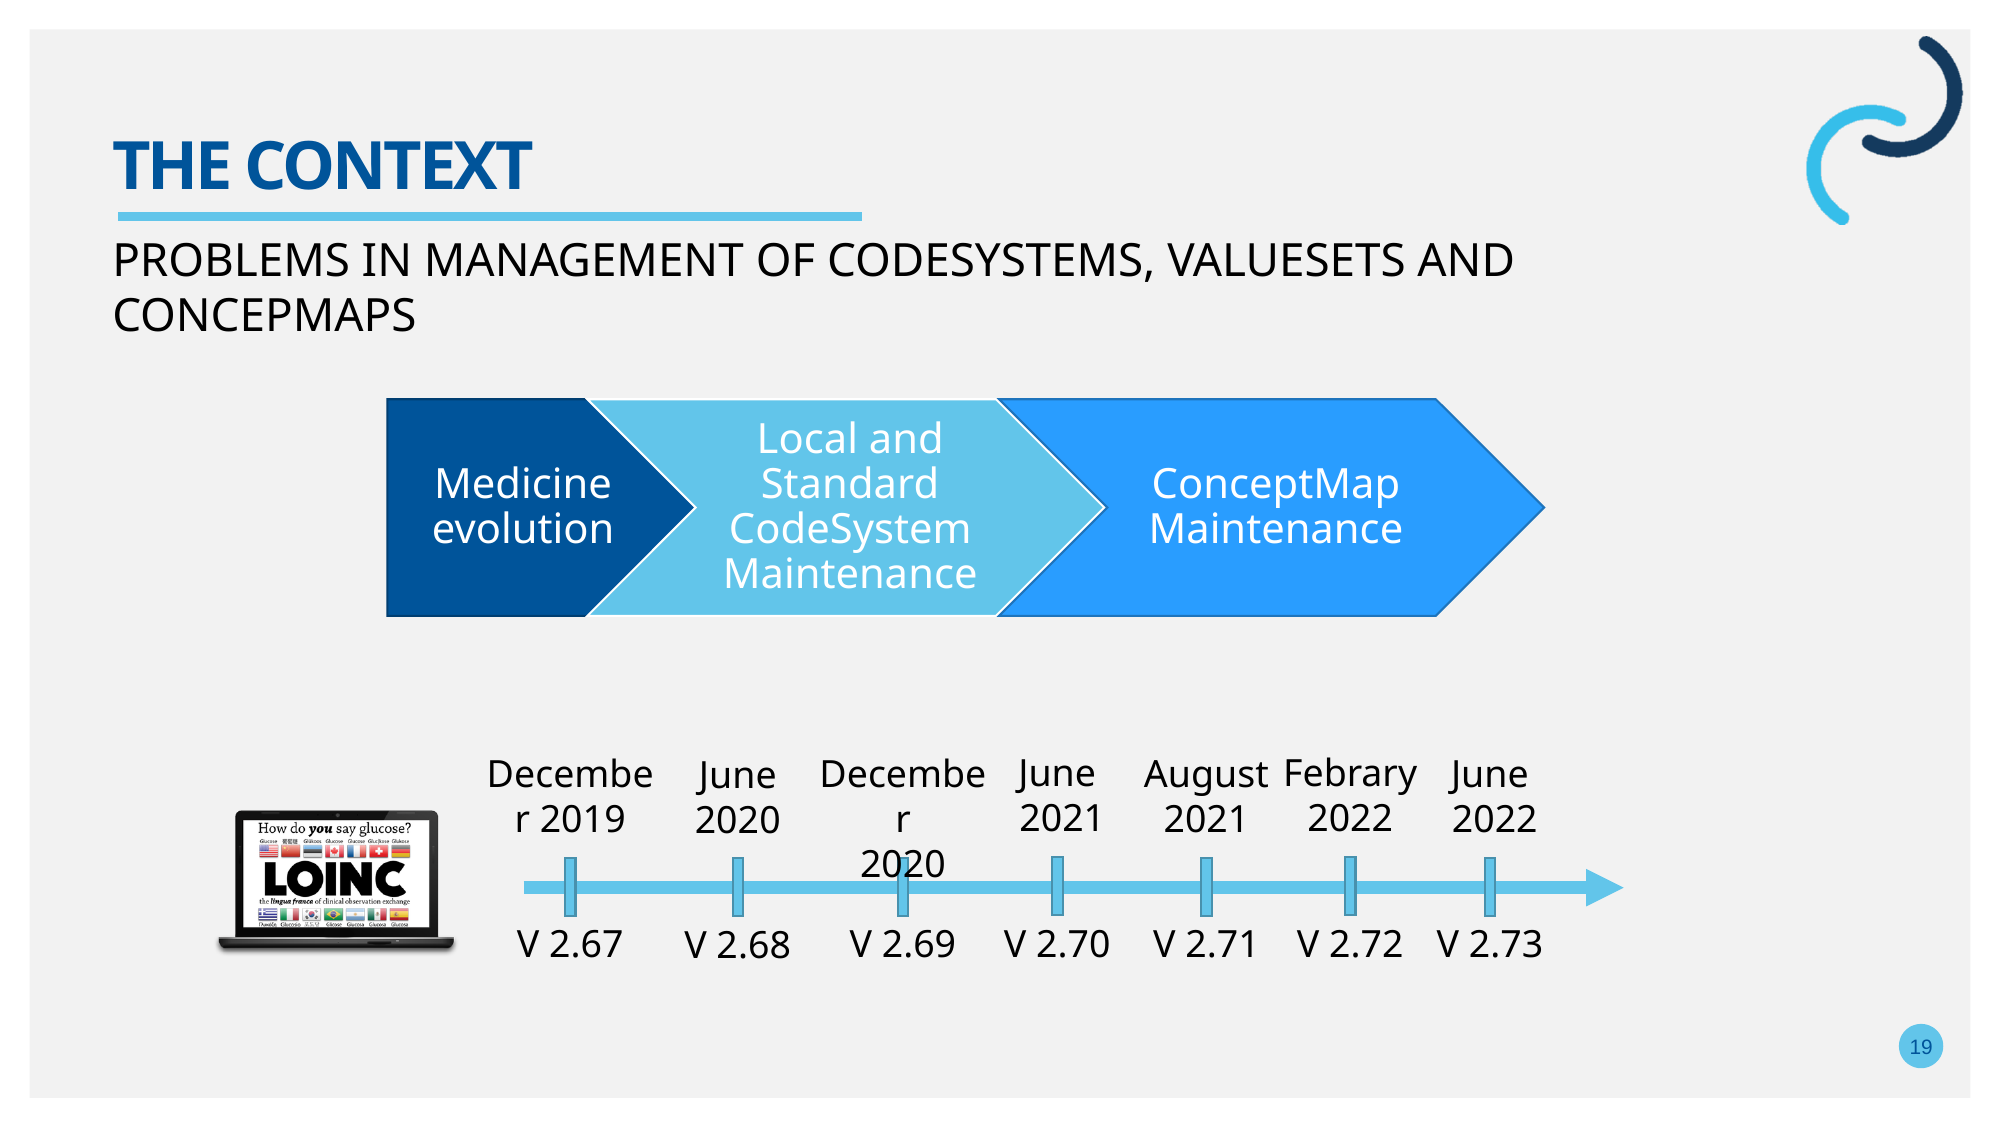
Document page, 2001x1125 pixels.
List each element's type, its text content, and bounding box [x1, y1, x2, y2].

picture [208, 798, 464, 960]
text_box [1200, 857, 1213, 887]
text_box [897, 893, 909, 912]
title The context [112, 132, 1353, 194]
slide_number 19 [1898, 1023, 1944, 1069]
text_box V 2.73 [1384, 912, 1596, 1018]
text_box August 2021 [1101, 742, 1312, 848]
text_box June 2021 [952, 742, 1101, 847]
text_box [732, 857, 744, 887]
text_box December 2020 [797, 742, 1009, 887]
text_box [732, 888, 744, 913]
text_box [1484, 888, 1496, 912]
text_box December 2019 [465, 742, 676, 848]
list [112, 312, 1884, 1022]
text_box December 2020 [797, 888, 1009, 893]
text_box [1051, 856, 1064, 887]
text_box [564, 857, 577, 887]
text_box [1484, 857, 1496, 887]
text_box V 2.72 [1245, 912, 1384, 1017]
text_box [1051, 888, 1064, 912]
text_box [1200, 888, 1213, 912]
text_box [564, 888, 577, 912]
picture [1790, 36, 1995, 229]
text_box V 2.68 [632, 913, 844, 1019]
text_box V 2.71 [1101, 912, 1312, 1018]
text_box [387, 399, 1545, 616]
text_box June 2022 [1384, 742, 1596, 848]
text_box [1344, 856, 1357, 887]
text_box Febrary 2022 [1245, 742, 1384, 847]
list Problems in management of Codesystems, valuesets and concepmaps [112, 230, 1827, 290]
text_box June 2020 [632, 743, 797, 849]
text_box [1344, 888, 1357, 912]
text_box V 2.70 [952, 912, 1101, 1017]
text_box V 2.69 [797, 912, 1009, 1018]
text_box V 2.67 [465, 912, 676, 1018]
